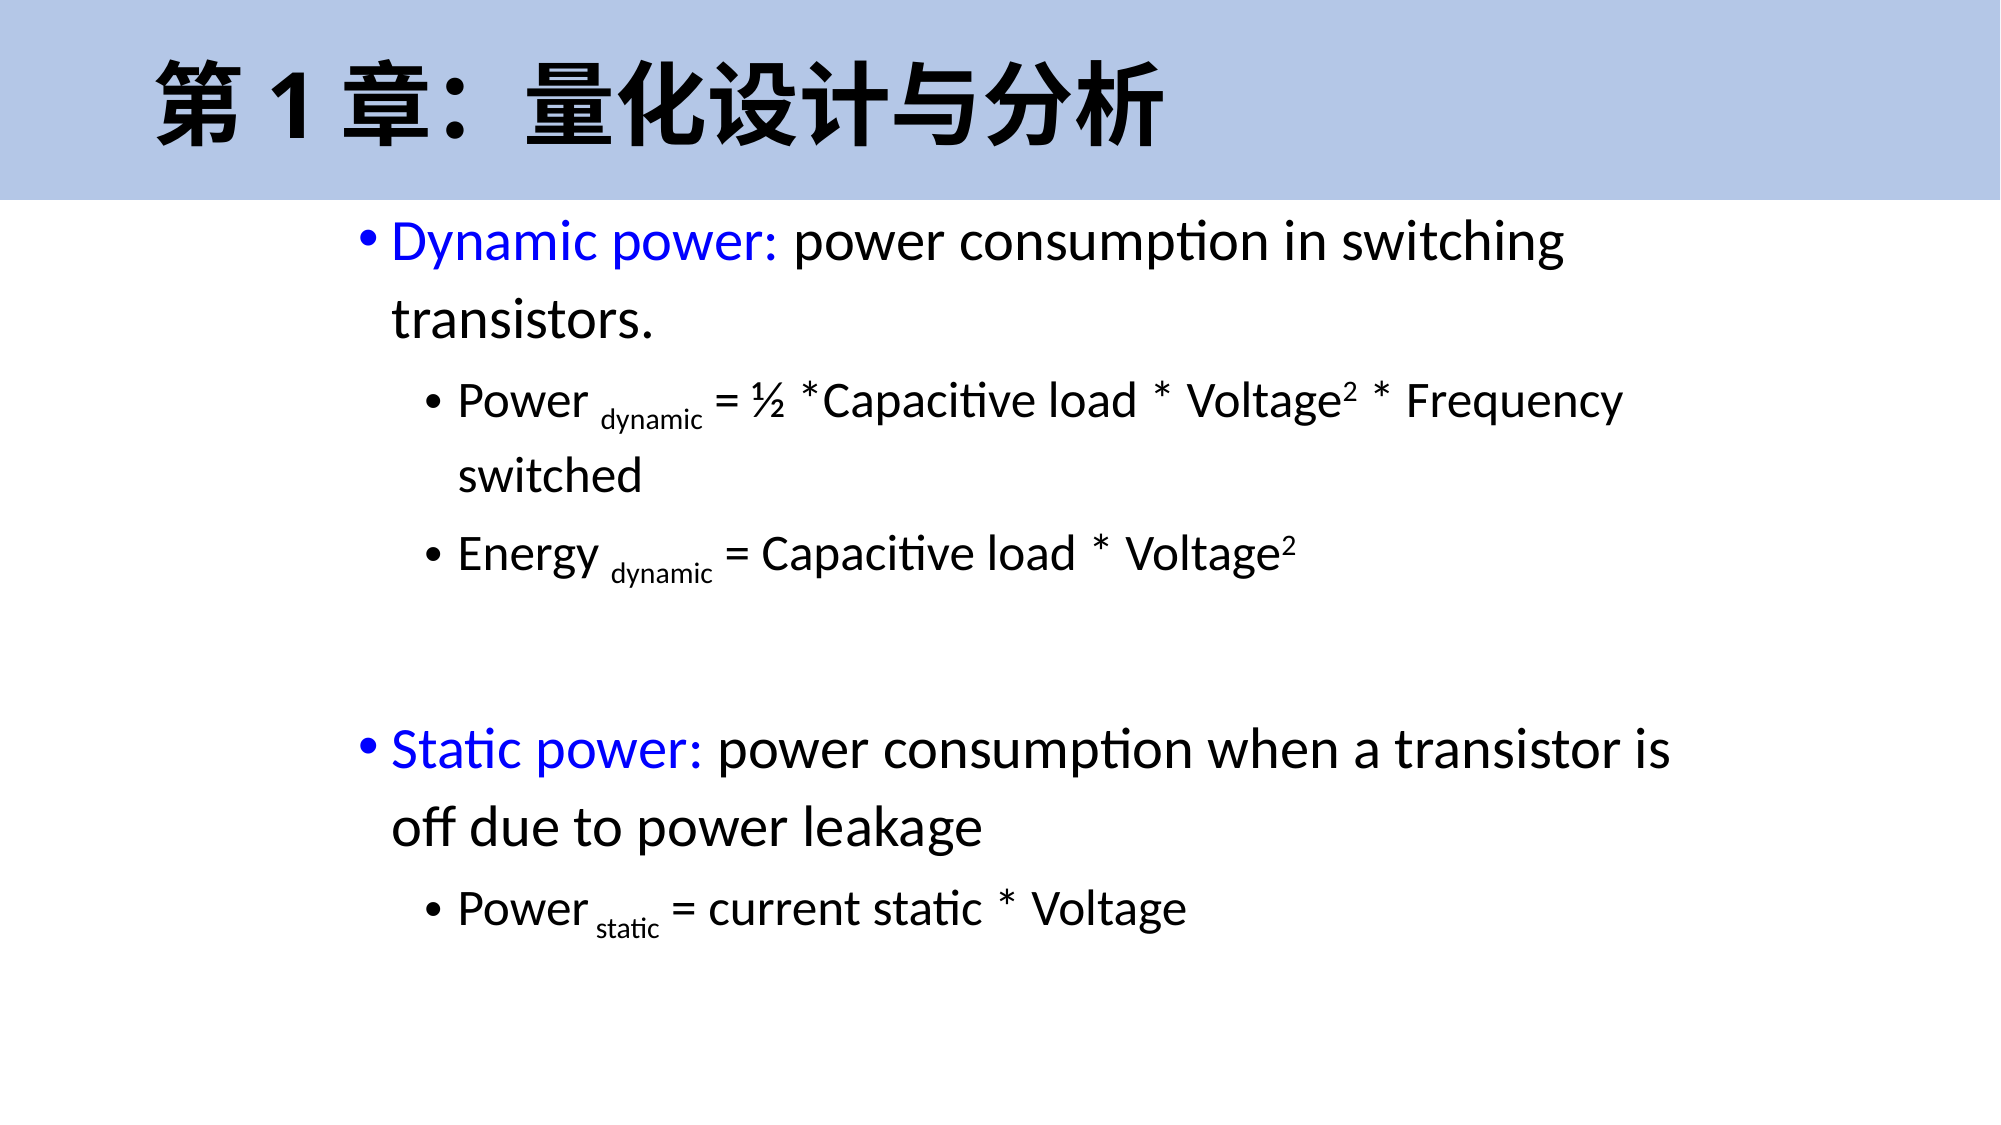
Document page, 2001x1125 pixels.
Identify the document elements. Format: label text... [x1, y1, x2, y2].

text_box Dynamic power: power consumption in switching transistors. Power dynamic = ½ *Capacitive load * Voltage2 * Frequency switched Energy dynamic = Capacitive load * Voltage2 Static power: power consumption when a transistor is off due to power leakage Power static = current static * Voltage [343, 187, 1699, 956]
title 第1章：量化设计与分析 [137, 48, 1863, 171]
